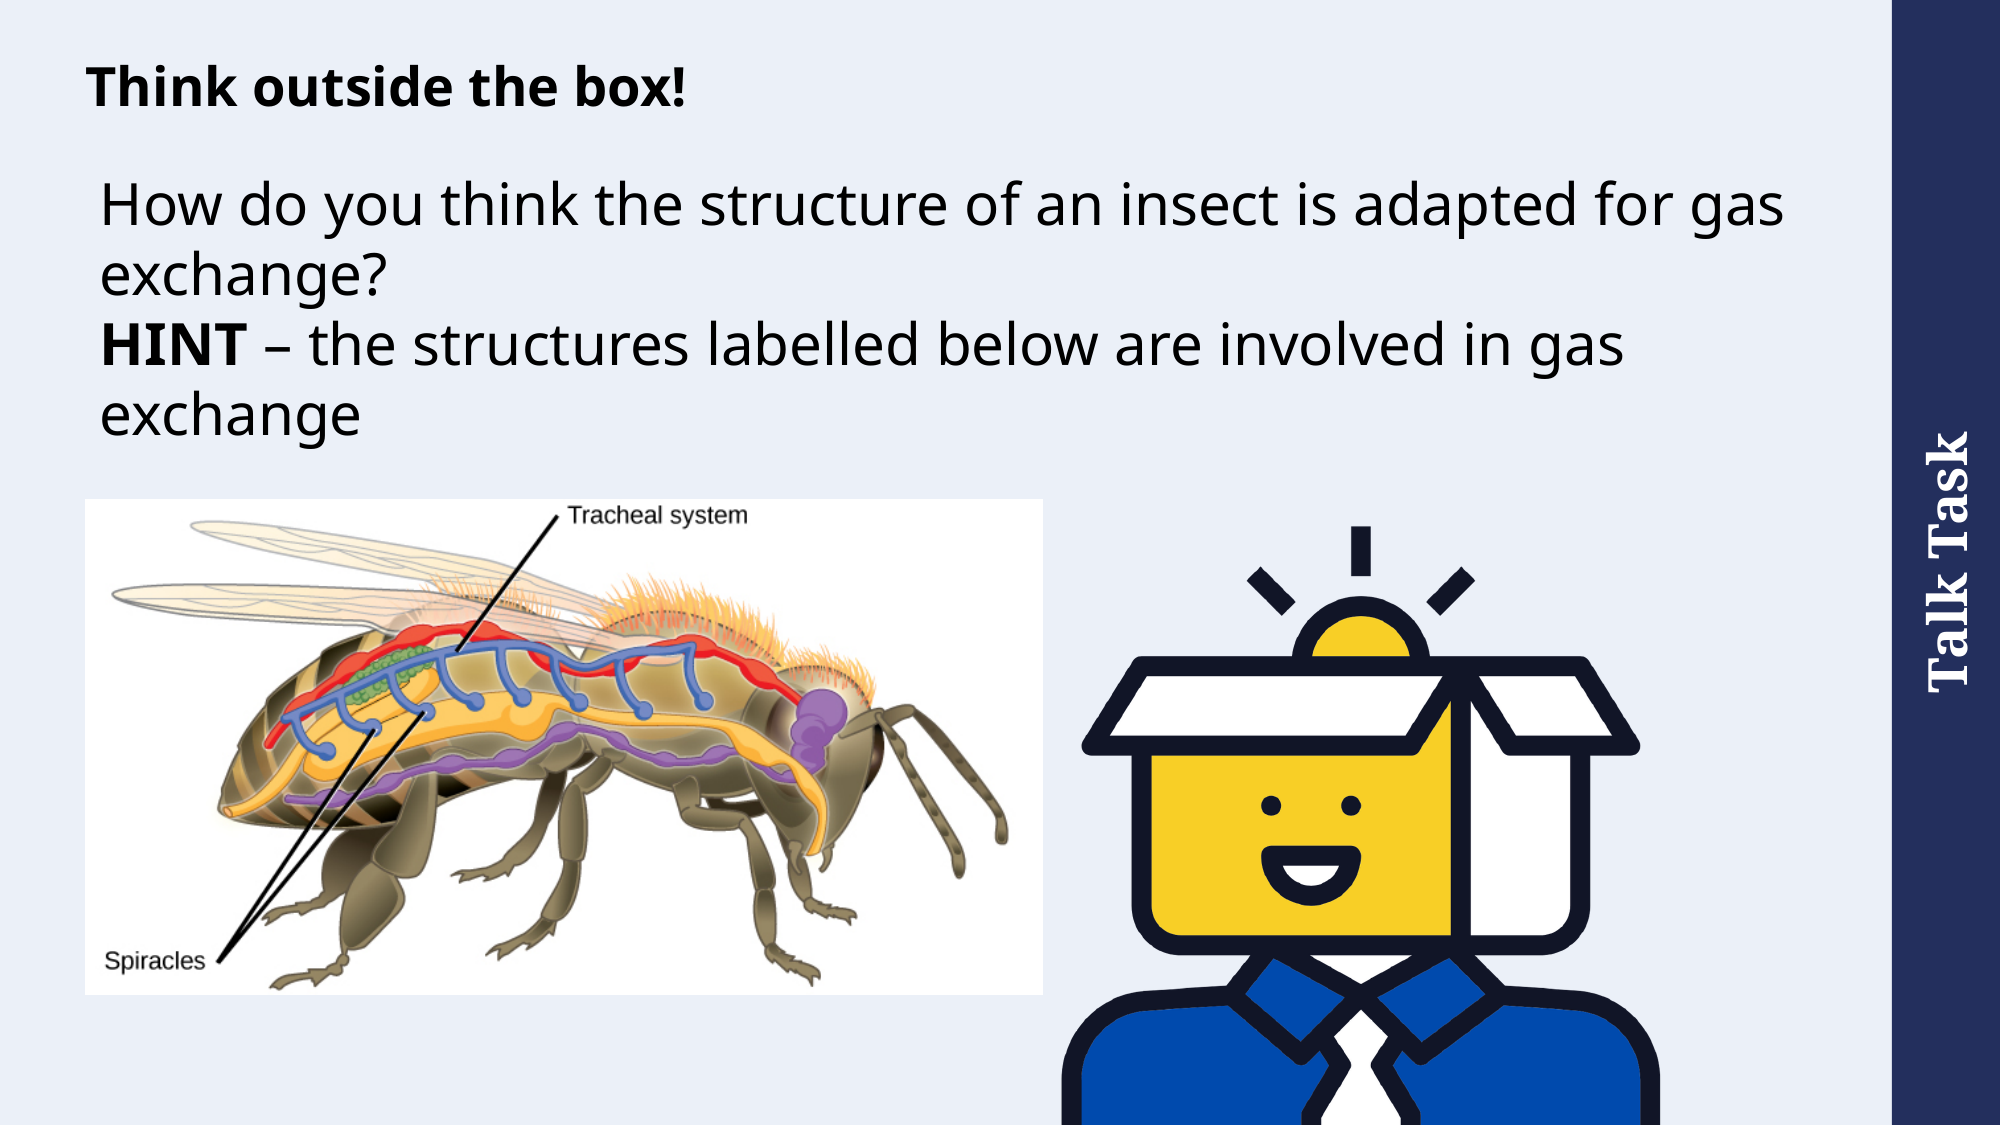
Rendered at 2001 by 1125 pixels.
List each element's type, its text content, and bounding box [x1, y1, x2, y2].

picture [85, 474, 1793, 1125]
text_box How do you think the structure of an insect is adapted for gas exchange? HINT – the structures labelled below are involved in gas exchange [85, 159, 1828, 455]
title Think outside the box! [85, 0, 1828, 119]
